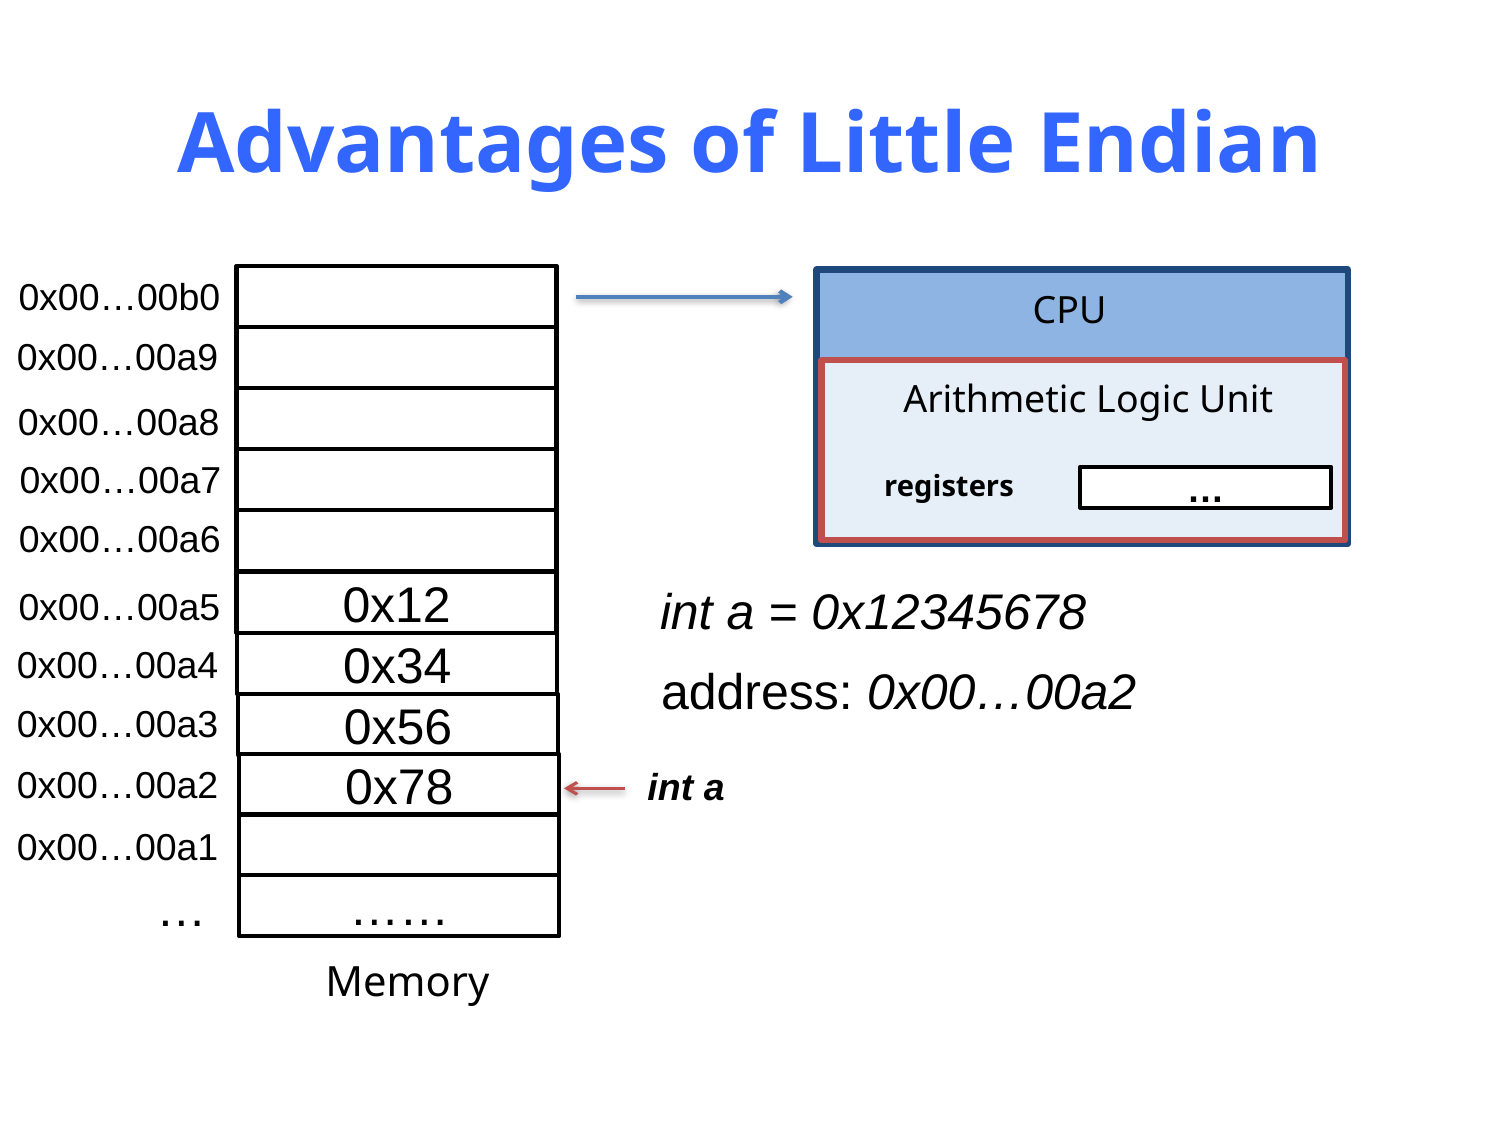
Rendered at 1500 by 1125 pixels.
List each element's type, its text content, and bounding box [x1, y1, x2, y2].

text_box 0x34 [235, 631, 559, 696]
text_box Memory [310, 947, 505, 1012]
text_box [234, 329, 559, 390]
text_box …… [237, 873, 561, 938]
list [75, 262, 1425, 1005]
text_box [236, 451, 559, 508]
text_box 0x00…00a7 [4, 448, 236, 509]
text_box 0x00…00a8 [2, 390, 235, 450]
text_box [816, 269, 1348, 545]
text_box 0x00…00b0 [3, 265, 235, 326]
text_box [235, 390, 559, 451]
text_box address: 0x00…00a2 [646, 652, 1152, 787]
text_box 0x00…00a9 [1, 325, 233, 386]
text_box 0x00…00a5 [3, 575, 235, 635]
text_box 0x00…00a1 [1, 815, 233, 876]
text_box [234, 508, 559, 574]
title Advantages of Little Endian [75, 45, 1425, 233]
text_box [234, 264, 559, 329]
text_box 0x56 [236, 692, 560, 757]
text_box [237, 812, 561, 873]
text_box … [141, 876, 221, 945]
text_box 0x00…00a6 [3, 507, 236, 568]
text_box 0x00…00a3 [1, 694, 233, 752]
text_box 0x00…00a2 [1, 753, 233, 814]
text_box 0x00…00a4 [1, 633, 233, 694]
text_box int a = 0x12345678 [645, 572, 1102, 648]
text_box 0x78 [237, 752, 561, 812]
text_box int a [632, 755, 740, 816]
text_box 0x12 [234, 574, 559, 631]
